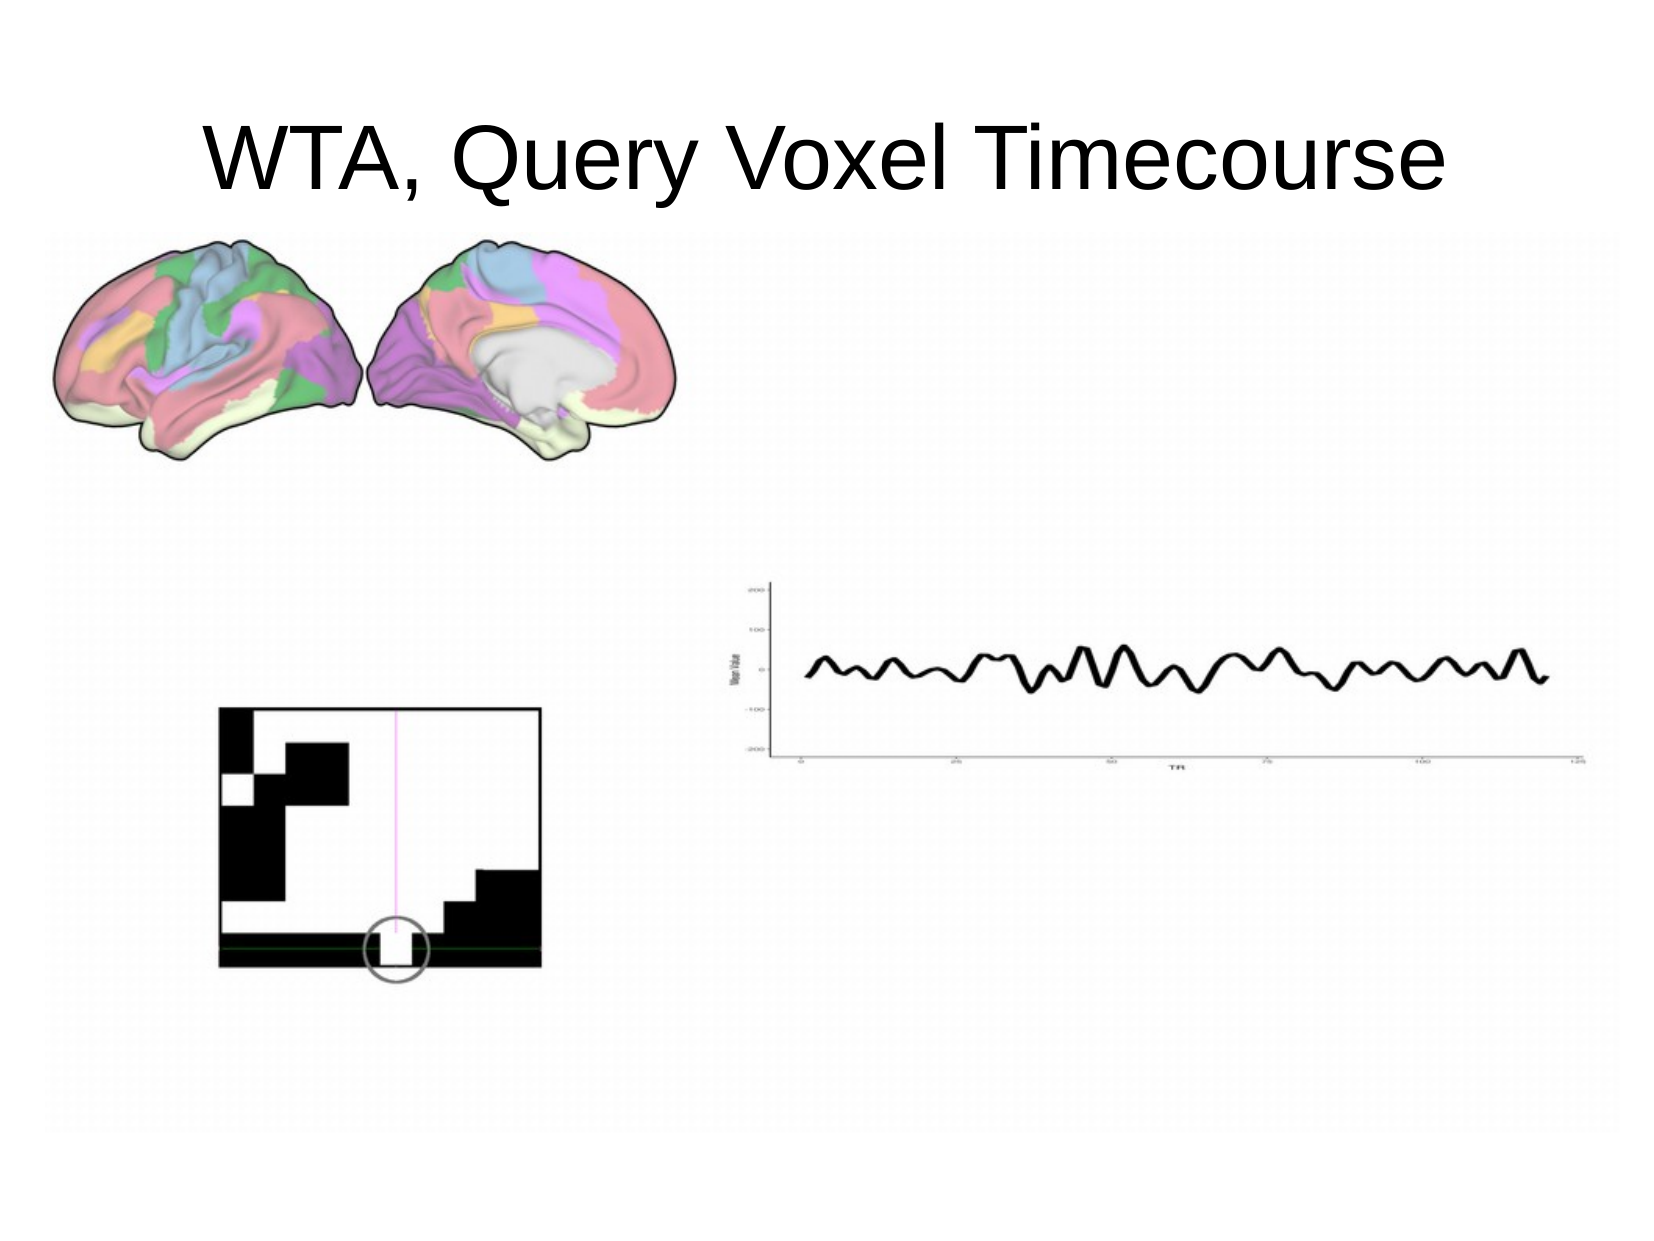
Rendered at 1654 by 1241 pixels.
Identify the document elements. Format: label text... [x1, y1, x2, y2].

picture [45, 232, 1621, 1133]
text_box WTA, Query Voxel Timecourse [82, 49, 1571, 231]
